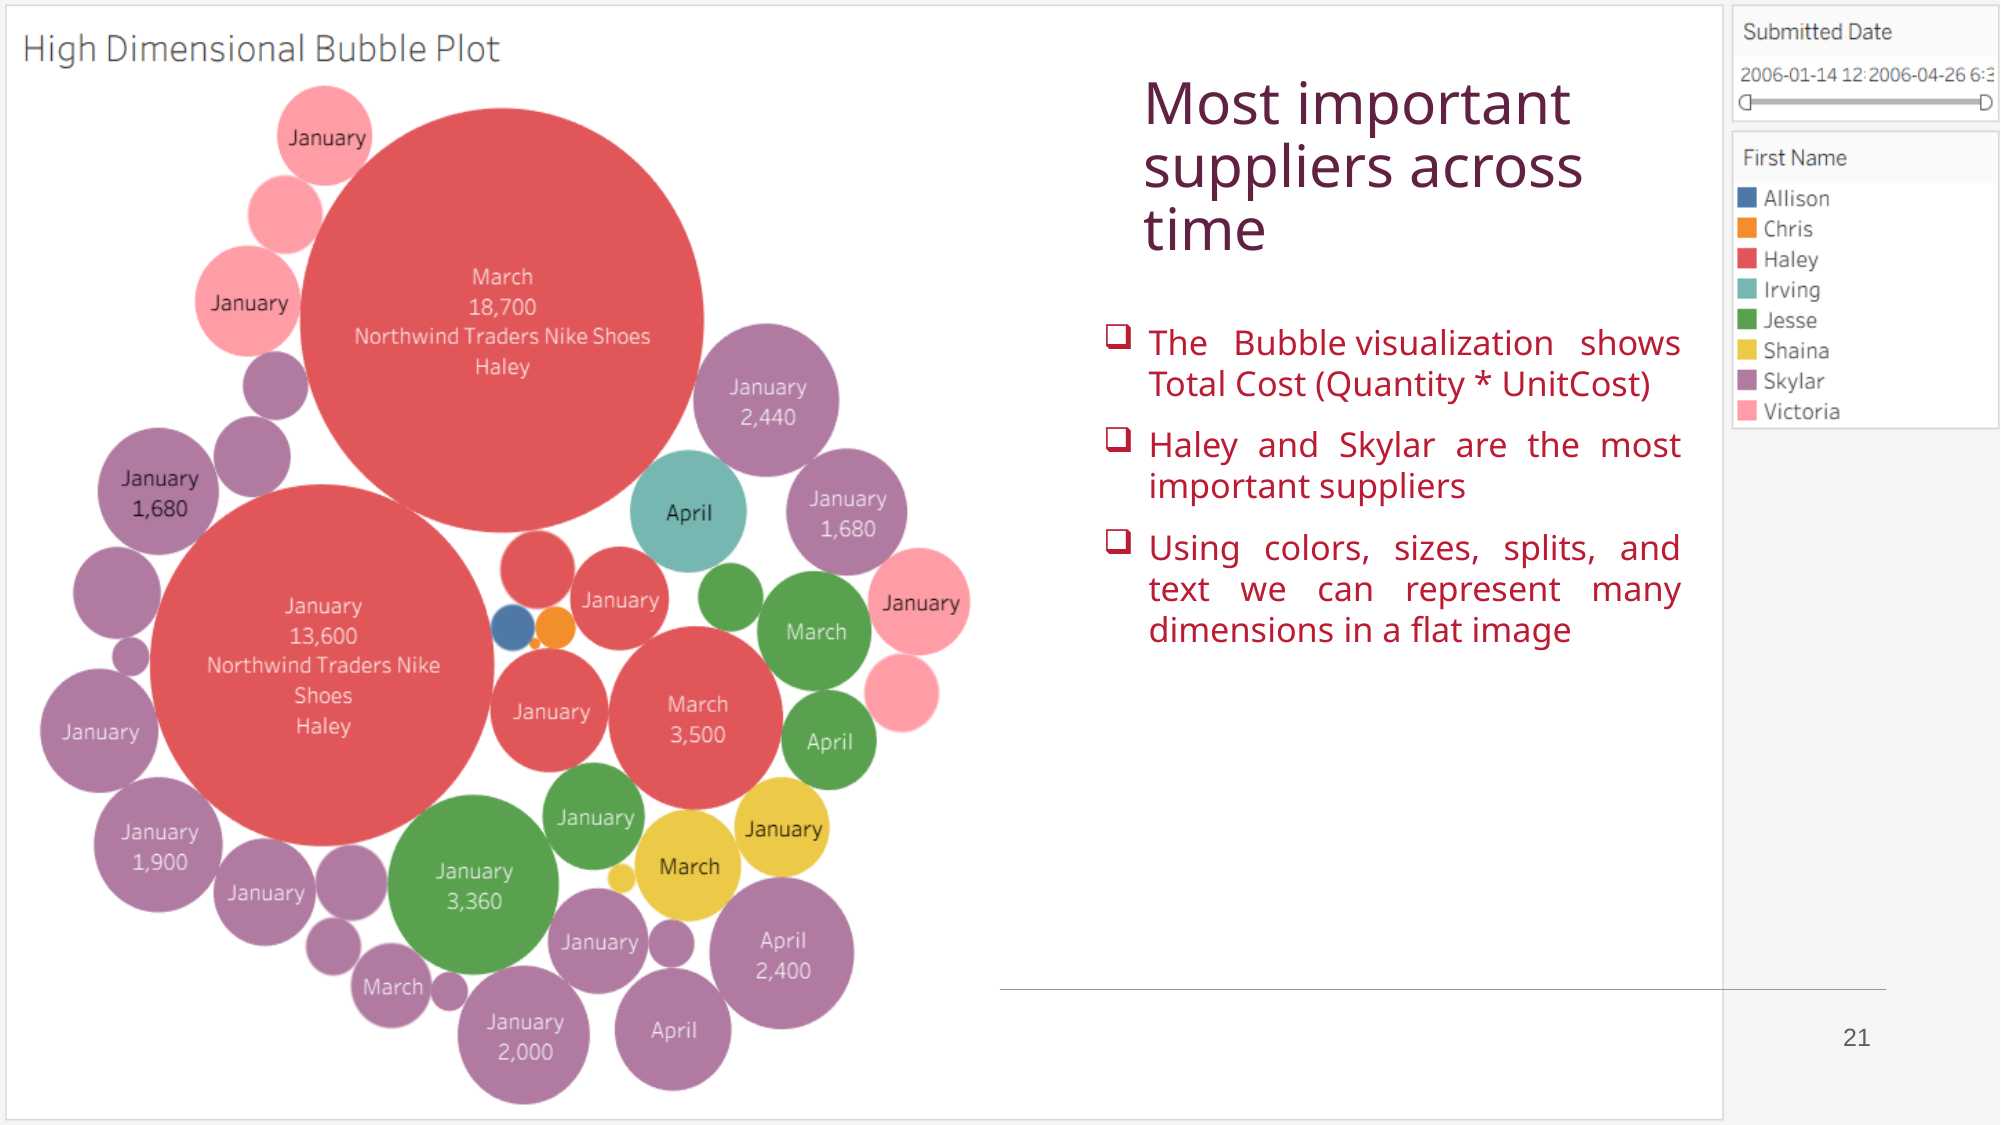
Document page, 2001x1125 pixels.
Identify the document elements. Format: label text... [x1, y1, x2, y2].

picture [0, 0, 2001, 1125]
title Most important suppliers across time [1128, 118, 1680, 219]
list The Bubble visualization shows Total Cost (Quantity * UnitCost) Haley and Skylar are the most important suppliers Using colors, sizes, splits, and text we can represent many dimensions in a flat image [1088, 313, 1697, 664]
